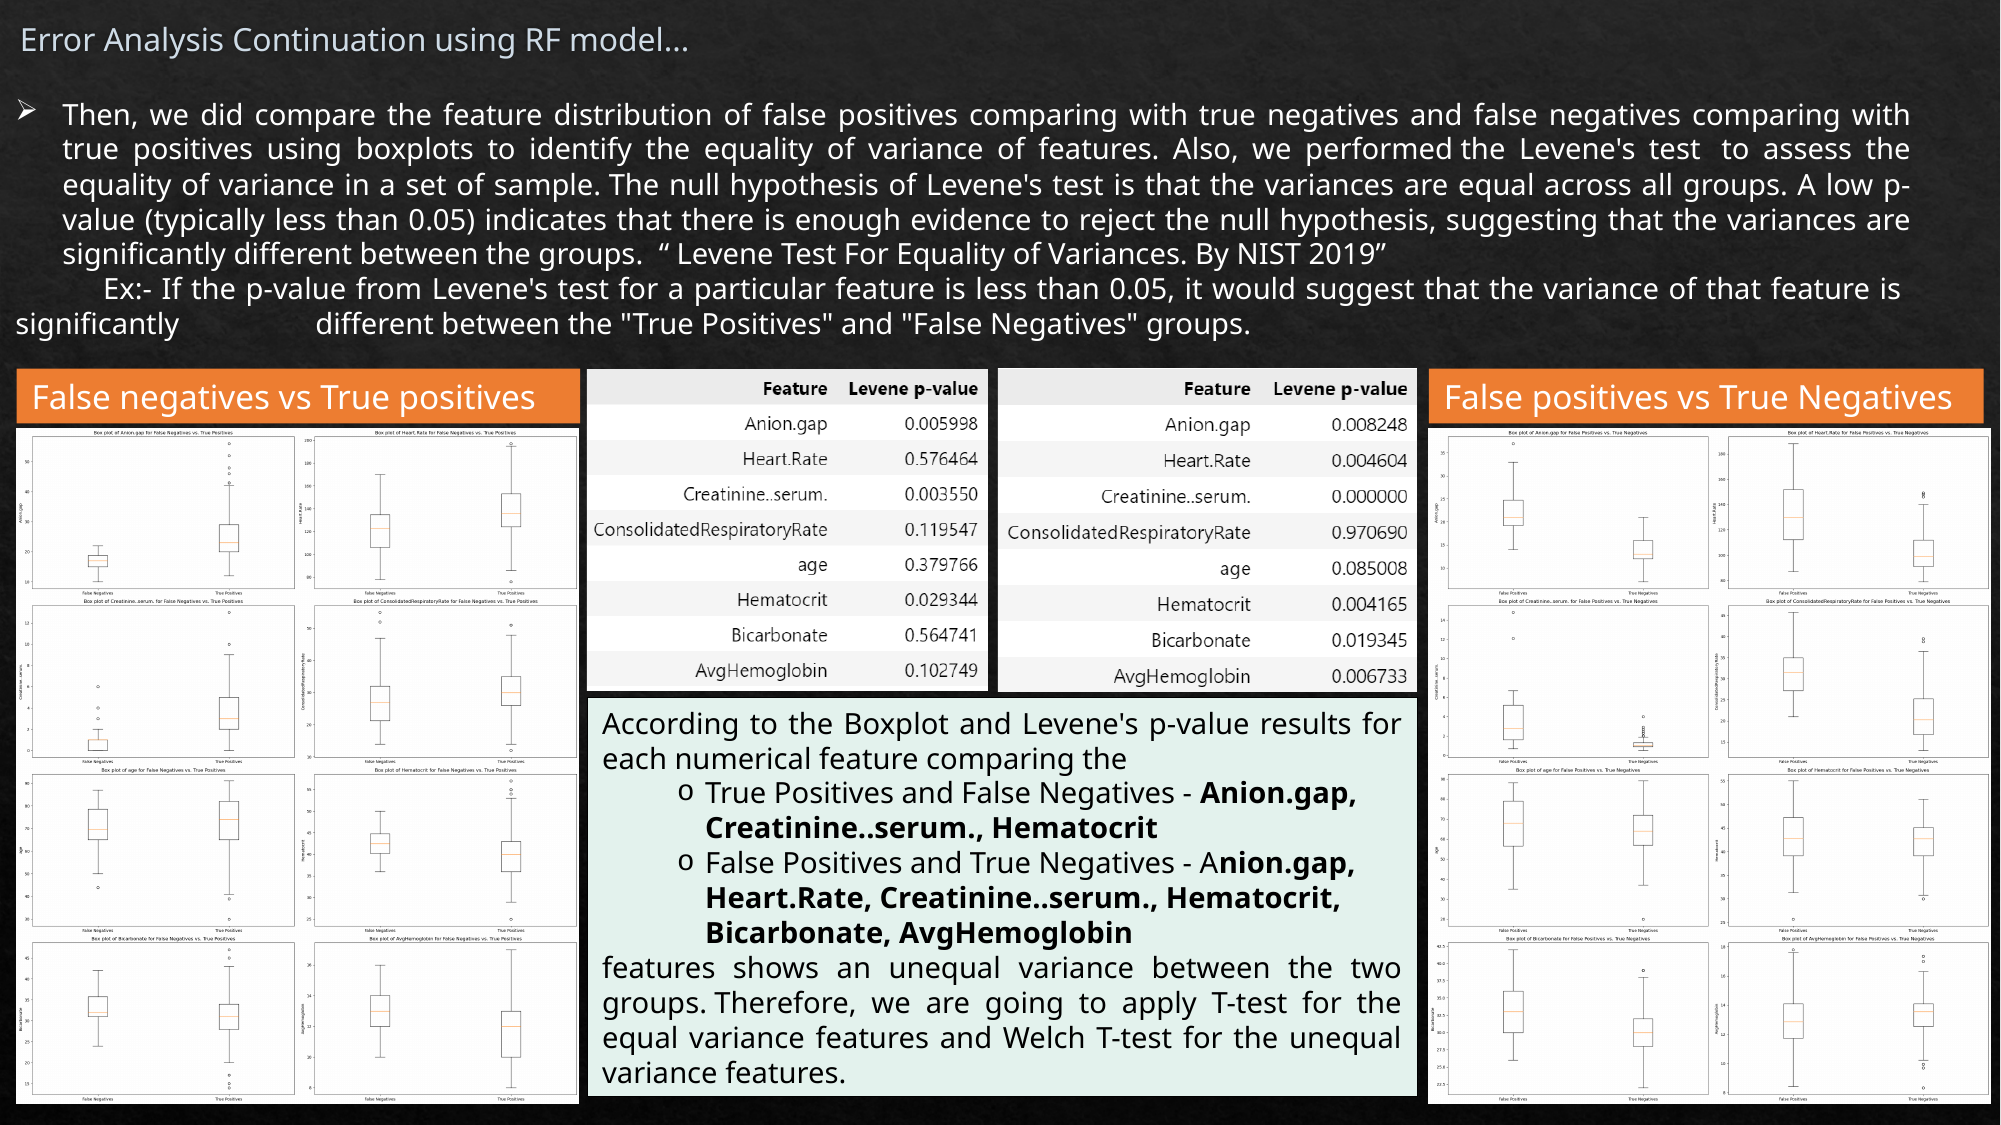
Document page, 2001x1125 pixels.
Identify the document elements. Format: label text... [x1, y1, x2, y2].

picture [16, 428, 579, 1105]
picture [997, 368, 1418, 692]
text_box According to the Boxplot and Levene's p-value results for each numerical feature comparing the True Positives and False Negatives - Anion.gap, Creatinine..serum., Hematocrit False Positives and True Negatives - Anion.gap, Heart.Rate, Creatinine..serum., Hematocrit, Bicarbonate, AvgHemoglobin features shows an unequal variance between the two groups. Therefore, we are going to apply T-test for the equal variance features and Welch T-test for the unequal variance features. [587, 701, 1418, 1097]
text_box False positives vs True Negatives [1428, 368, 1984, 424]
picture [586, 368, 990, 691]
title Error Analysis Continuation using RF model... [0, 0, 709, 83]
text_box Then, we did compare the feature distribution of false positives comparing with true negatives and false negatives comparing with true positives using boxplots to identify the equality of variance of features. Also, we performed the Levene's test to assess the equality of variance in a set of sample. The null hypothesis of Levene's test is that the variances are equal across all groups. A low p-value (typically less than 0.05) indicates that there is enough evidence to reject the null hypothesis, suggesting that the variances are significantly different between the groups. “ Levene Test For Equality of Variances. By NIST 2019” Ex:- If the p-value from Levene's test for a particular feature is less than 0.05, it would suggest that the variance of that feature is significantly different between the "True Positives" and "False Negatives" groups. [0, 88, 1928, 349]
picture [1428, 428, 1992, 1105]
text_box False negatives vs True positives [16, 368, 581, 424]
